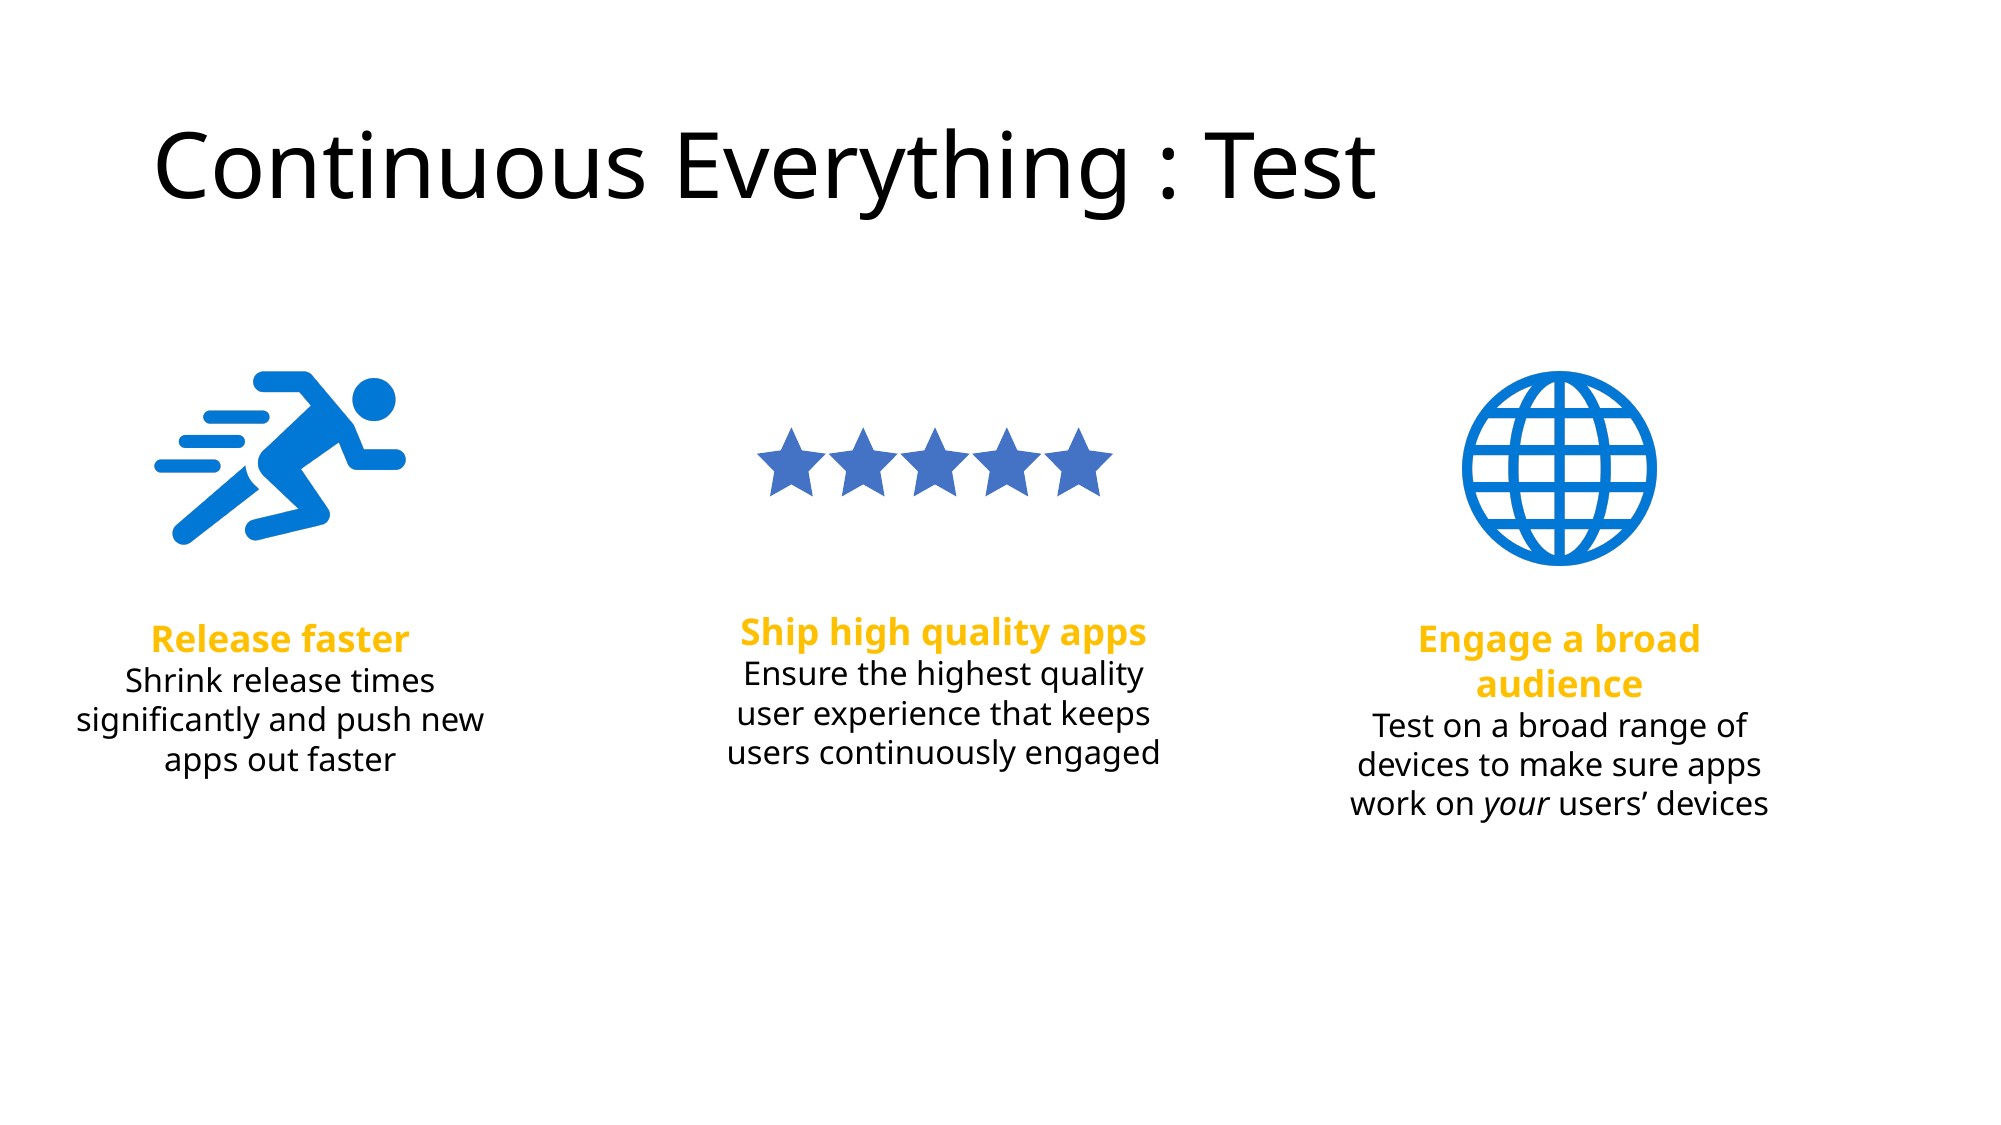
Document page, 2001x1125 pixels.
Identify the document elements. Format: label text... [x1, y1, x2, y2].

text_box Release faster Shrink release times significantly and push new apps out faster [55, 608, 506, 785]
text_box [756, 427, 1114, 497]
text_box Engage a broad audience Test on a broad range of devices to make sure apps work on your users’ devices [1326, 601, 1793, 806]
title Continuous Everything : Test [137, 59, 1863, 278]
text_box Ship high quality apps Ensure the highest quality user experience that keeps users continuously engaged [706, 601, 1182, 778]
picture [154, 371, 406, 545]
picture [1462, 371, 1657, 566]
